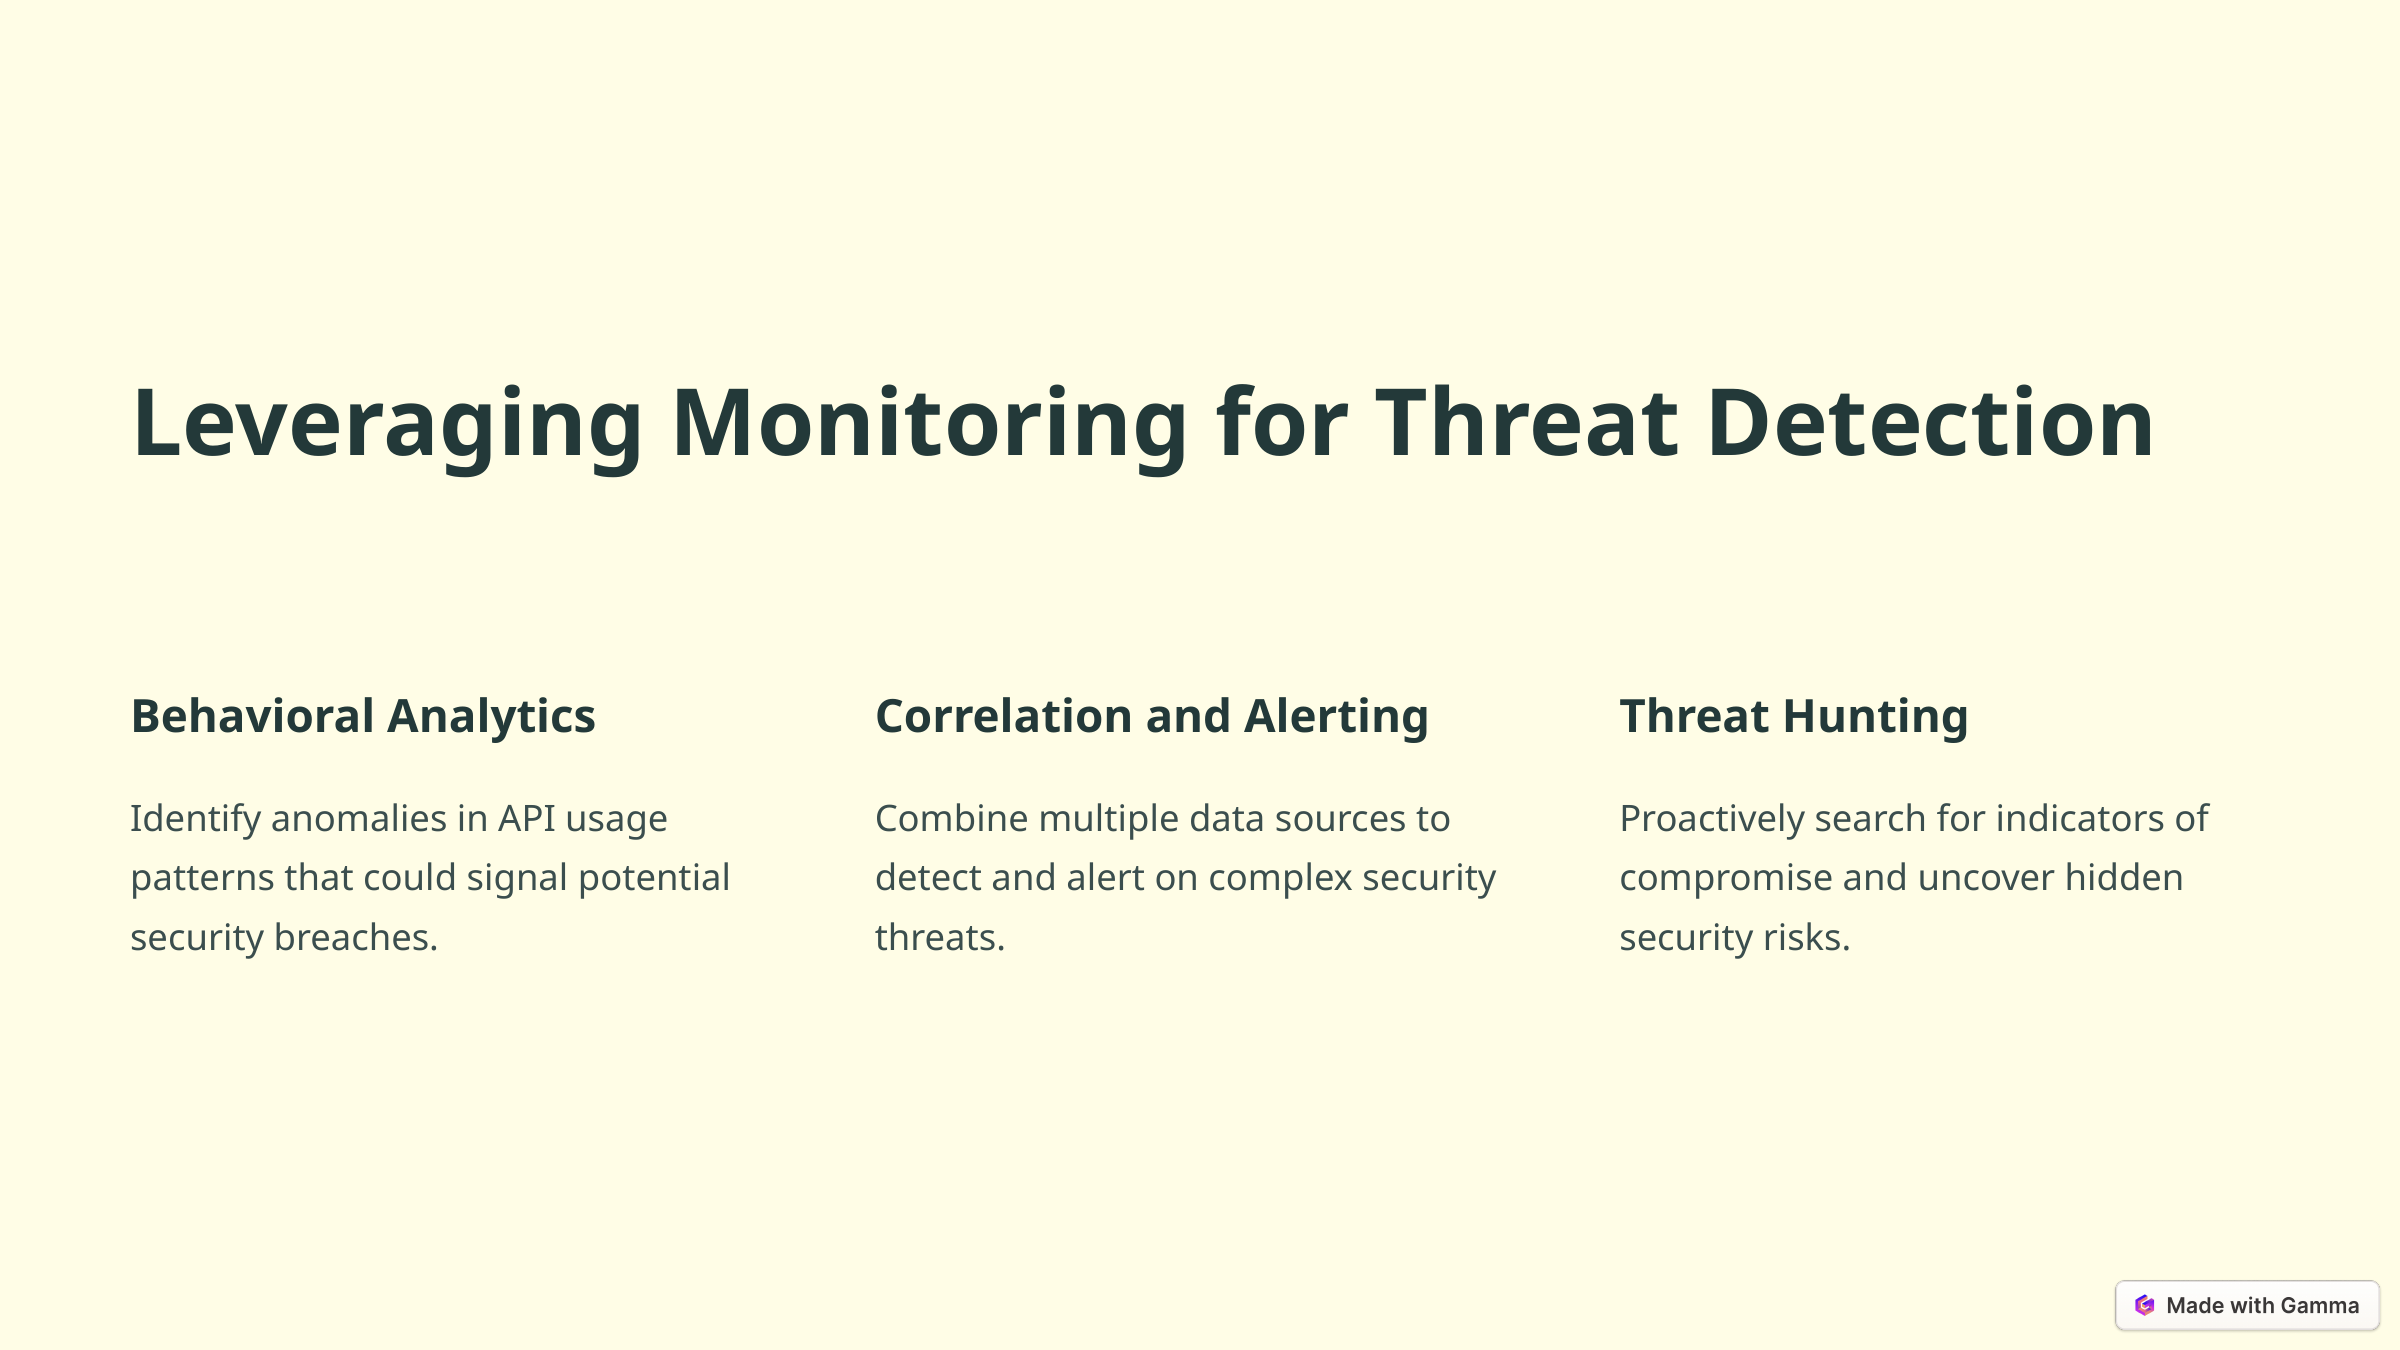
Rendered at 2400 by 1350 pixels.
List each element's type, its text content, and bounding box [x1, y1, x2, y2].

text_box Identify anomalies in API usage patterns that could signal potential security breaches. [130, 779, 783, 958]
text_box Leveraging Monitoring for Threat Detection [130, 358, 2270, 591]
text_box Proactively search for indicators of compromise and uncover hidden security risks. [1619, 779, 2272, 958]
text_box Combine multiple data sources to detect and alert on complex security threats. [874, 779, 1528, 958]
text_box Threat Hunting [1619, 683, 2085, 743]
text_box Correlation and Alerting [874, 683, 1480, 743]
text_box Behavioral Analytics [130, 683, 651, 743]
picture [2106, 1271, 2389, 1339]
